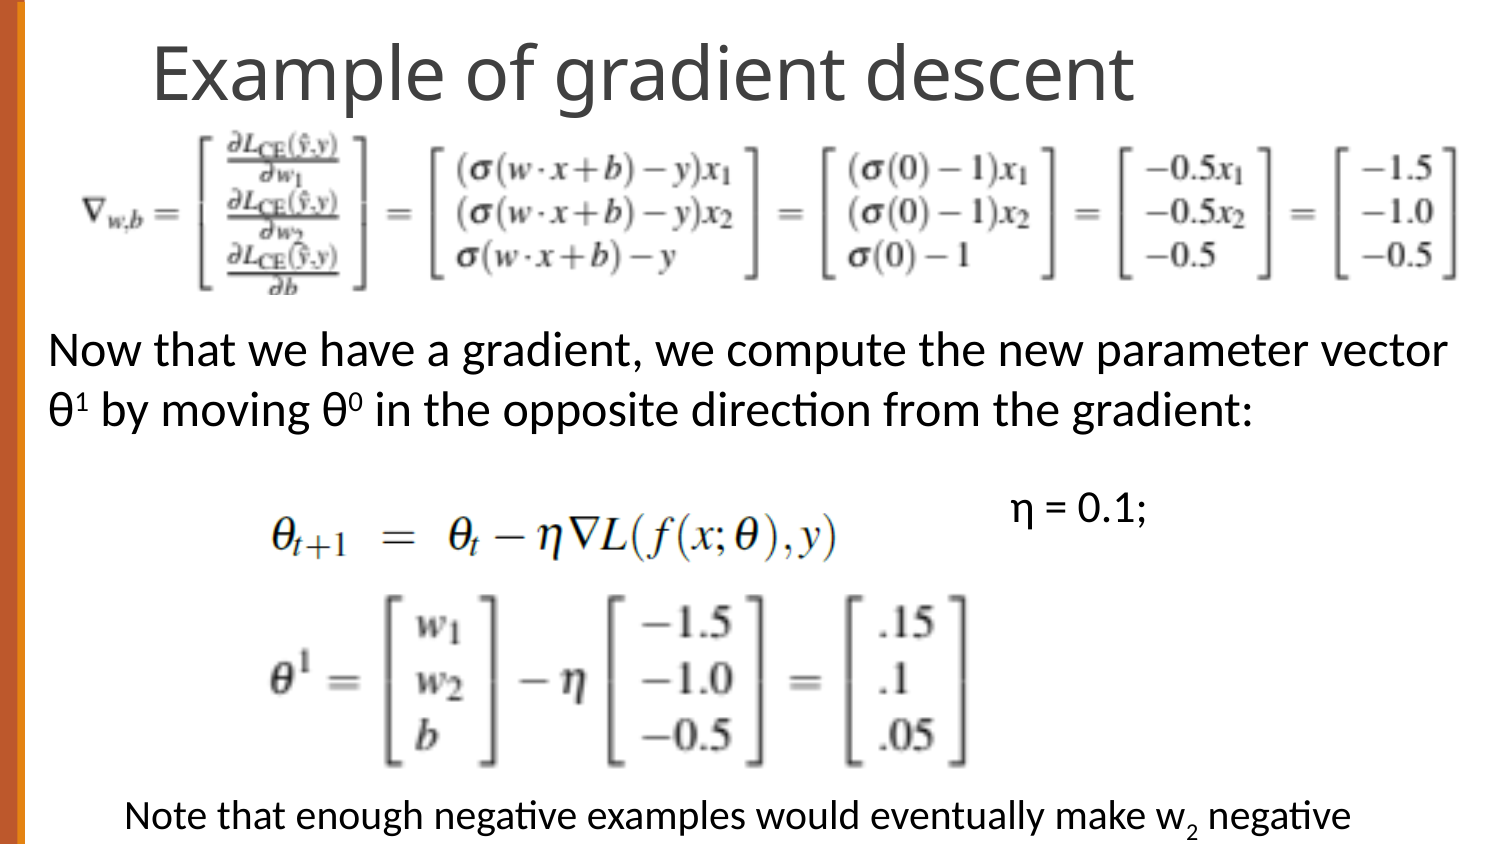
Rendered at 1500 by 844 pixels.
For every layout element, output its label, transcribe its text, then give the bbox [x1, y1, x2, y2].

picture [199, 471, 981, 777]
text_box η = 0.1; [881, 469, 1190, 540]
picture [74, 122, 1462, 295]
text_box Note that enough negative examples would eventually make w2 negative [109, 780, 1367, 844]
title Example of gradient descent [135, 11, 1373, 120]
text_box Now that we have a gradient, we compute the new parameter vector θ1 by moving θ0 in the opposite direction from the gradient: [33, 308, 1475, 444]
